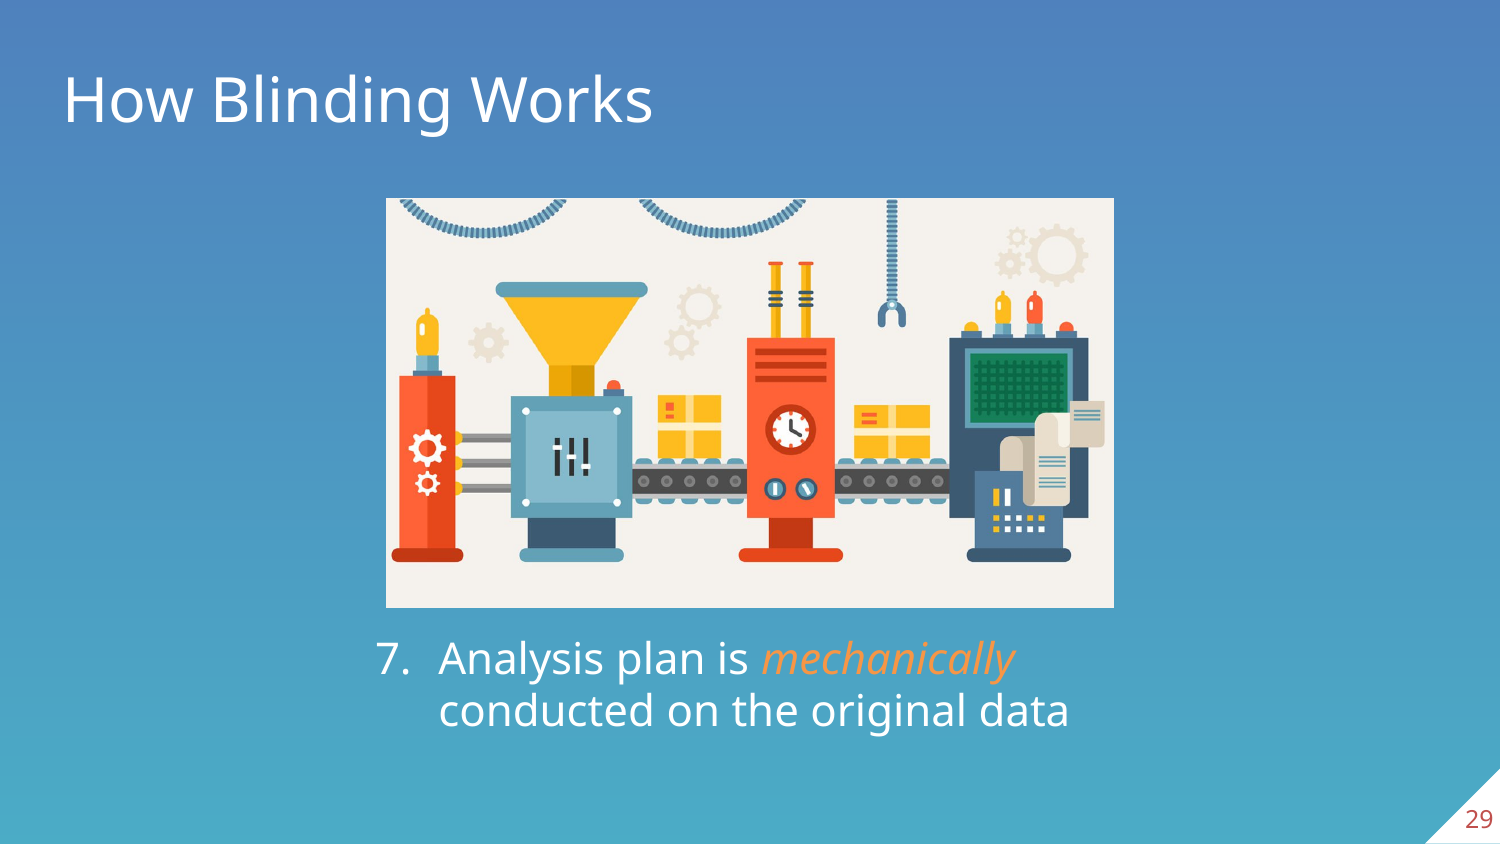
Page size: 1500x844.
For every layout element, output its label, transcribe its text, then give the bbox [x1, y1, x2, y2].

picture [386, 198, 1114, 608]
slide_number 29 [1418, 760, 1494, 838]
title How Blinding Works [62, 74, 988, 152]
text_box Analysis plan is mechanically conducted on the original data [360, 623, 1140, 743]
